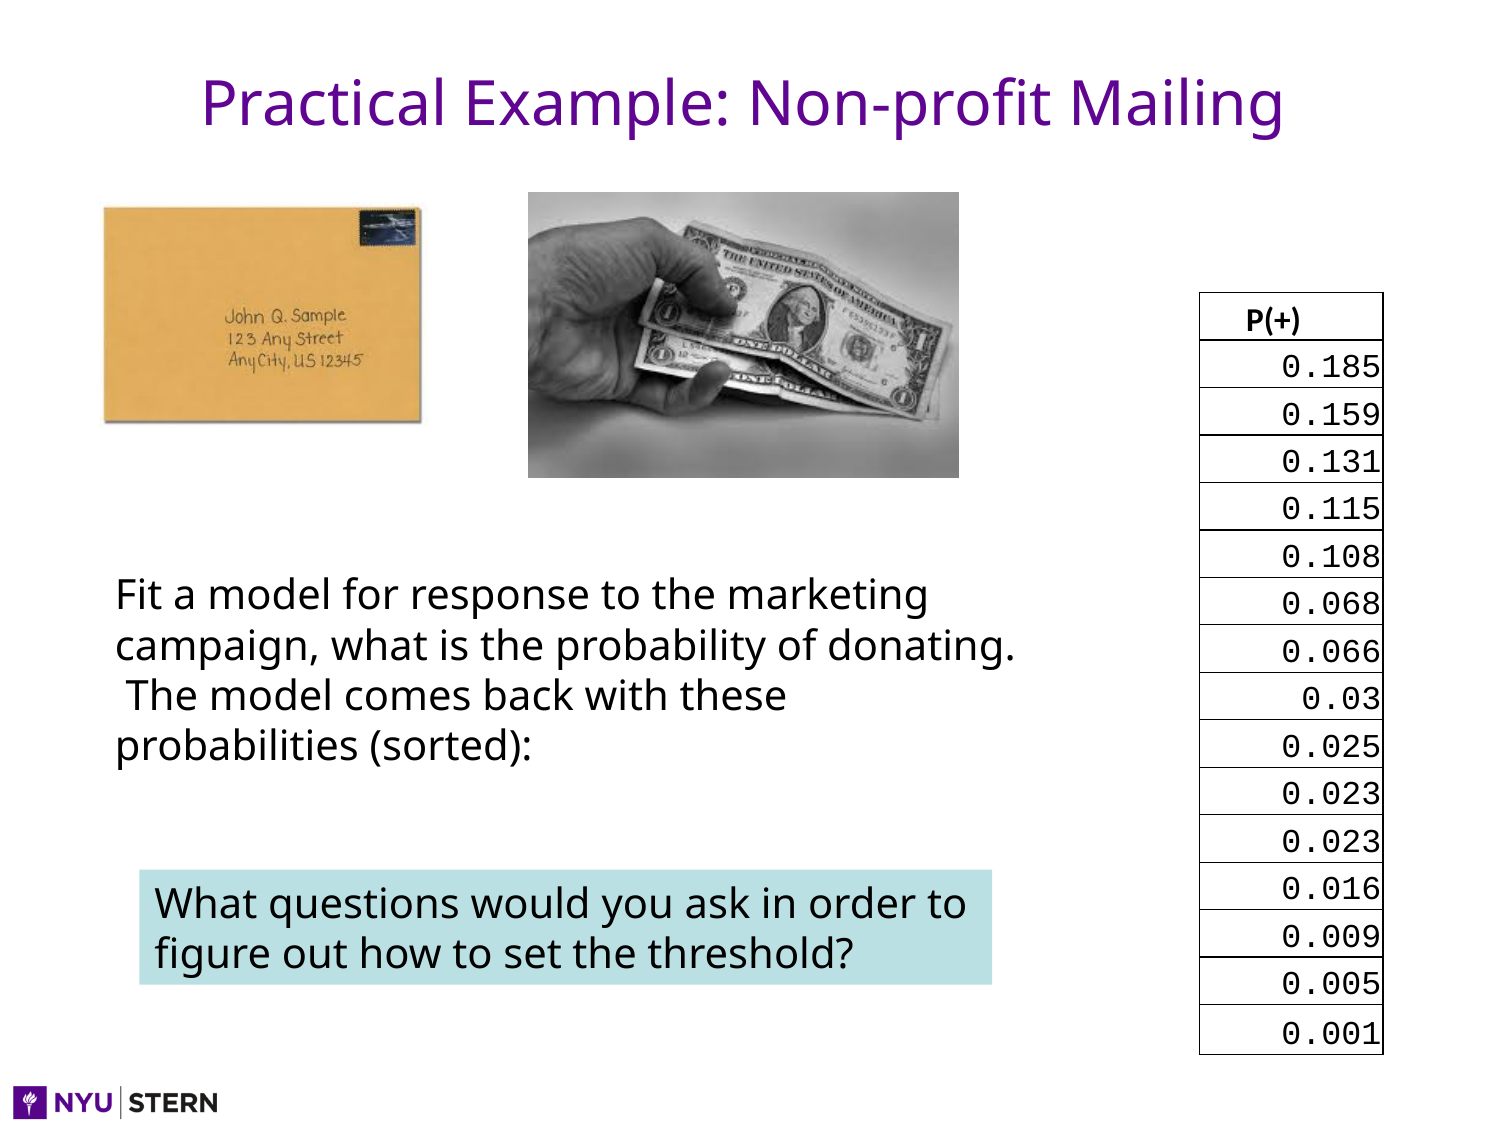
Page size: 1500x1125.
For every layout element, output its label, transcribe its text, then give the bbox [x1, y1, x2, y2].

table_cell 0.066 [1200, 625, 1382, 672]
picture [0, 1038, 230, 1125]
picture [528, 191, 959, 479]
table_cell 0.001 [1200, 1005, 1382, 1054]
table_cell 0.185 [1200, 341, 1382, 387]
table_cell 0.159 [1200, 388, 1382, 434]
table_cell 0.016 [1200, 863, 1382, 909]
text_box What questions would you ask in order to figure out how to set the threshold? [139, 869, 993, 985]
table_cell 0.023 [1200, 815, 1382, 862]
table_cell 0.009 [1200, 910, 1382, 956]
table_cell 0.131 [1200, 436, 1382, 482]
text_box Fit a model for response to the marketing campaign, what is the probability of donating. The model comes back with these probabilities (sorted): [99, 560, 1032, 893]
table_cell 0.005 [1200, 958, 1382, 1004]
table_cell 0.068 [1200, 578, 1382, 624]
table_cell 0.03 [1200, 673, 1382, 719]
picture [99, 202, 429, 429]
table_cell 0.023 [1200, 768, 1382, 814]
table_header P(+) [1200, 293, 1382, 339]
table_cell 0.025 [1200, 720, 1382, 767]
title Practical Example: Non-profit Mailing [50, 24, 1438, 175]
table_cell 0.108 [1200, 531, 1382, 577]
table_cell 0.115 [1200, 483, 1382, 529]
